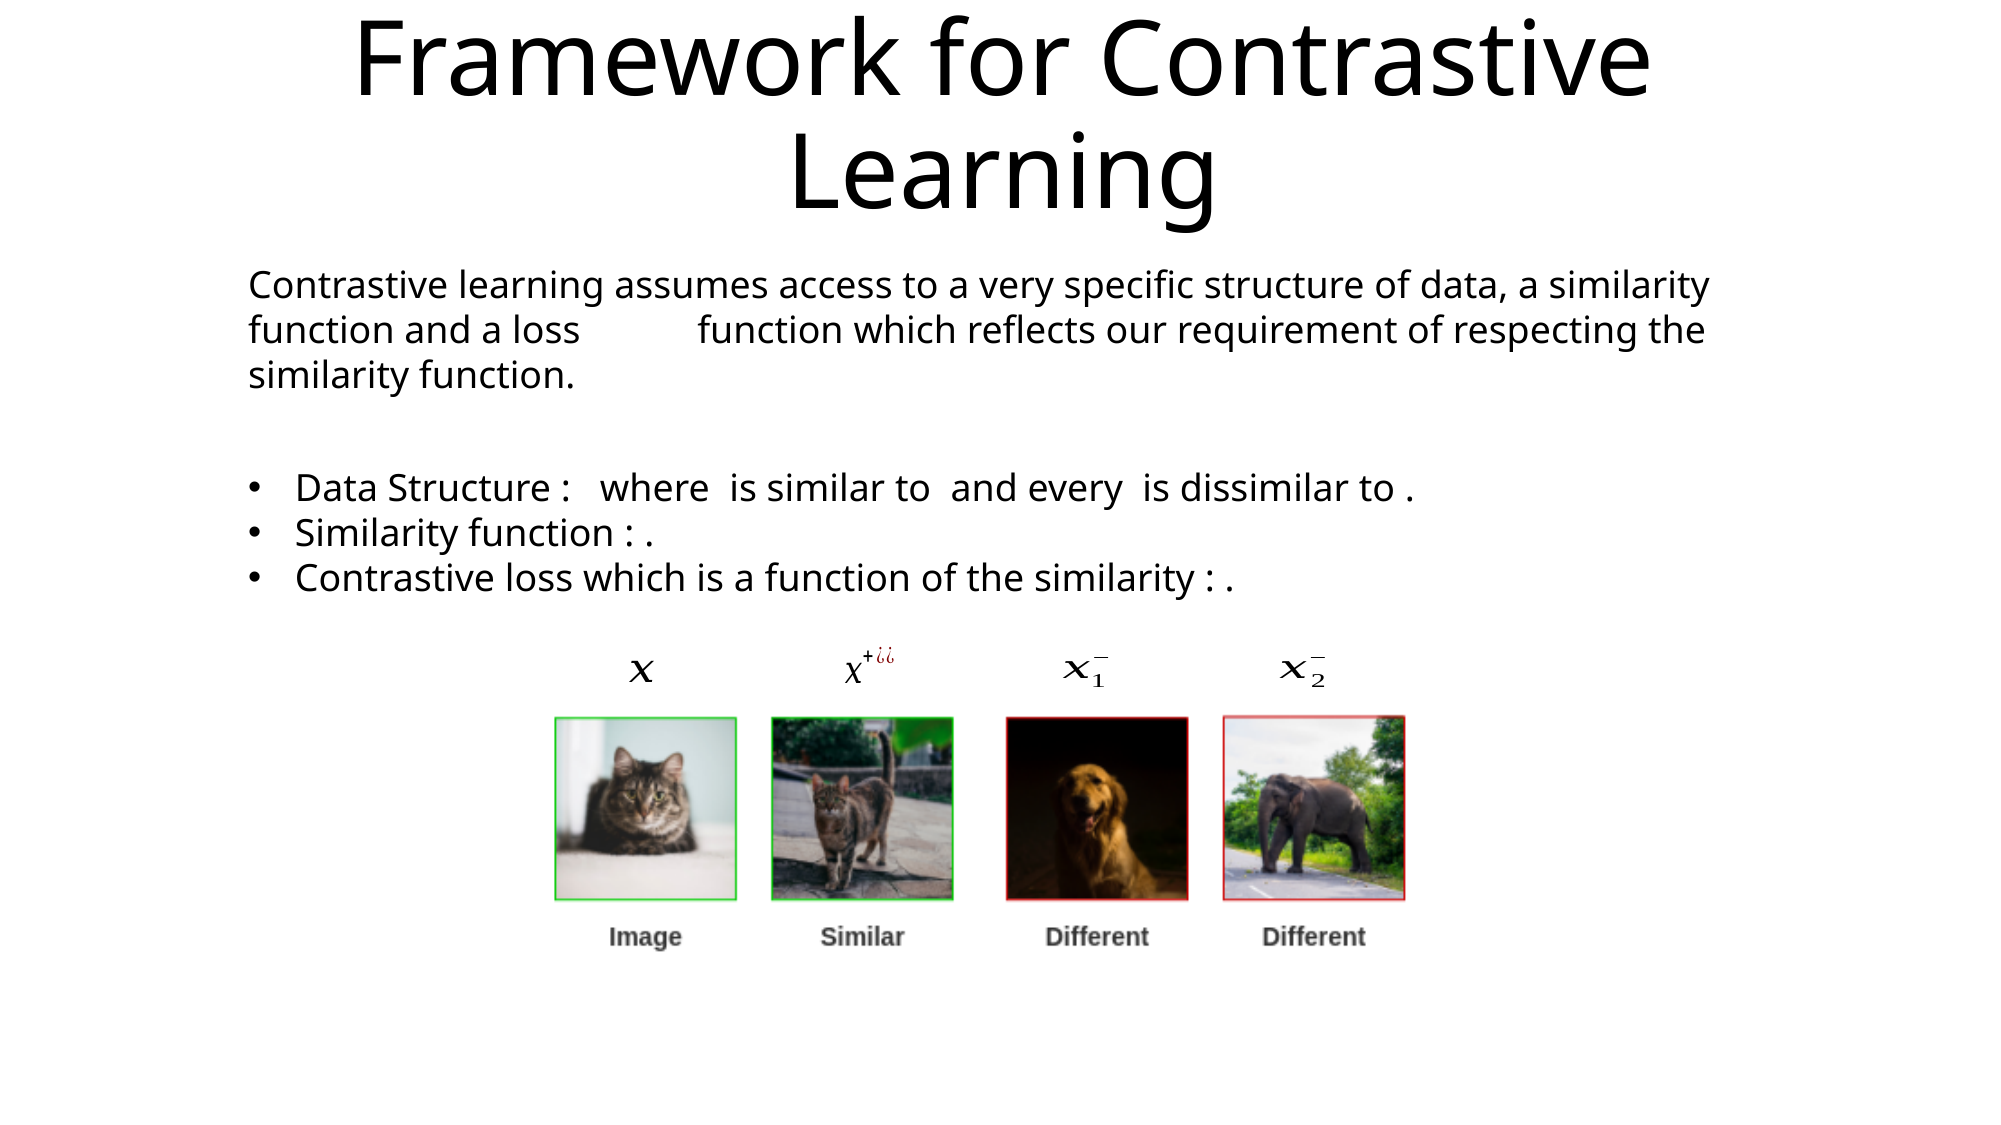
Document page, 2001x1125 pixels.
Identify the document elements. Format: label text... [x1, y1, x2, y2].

picture [544, 701, 1440, 957]
text_box Framework for Contrastive Learning [222, 92, 1785, 239]
